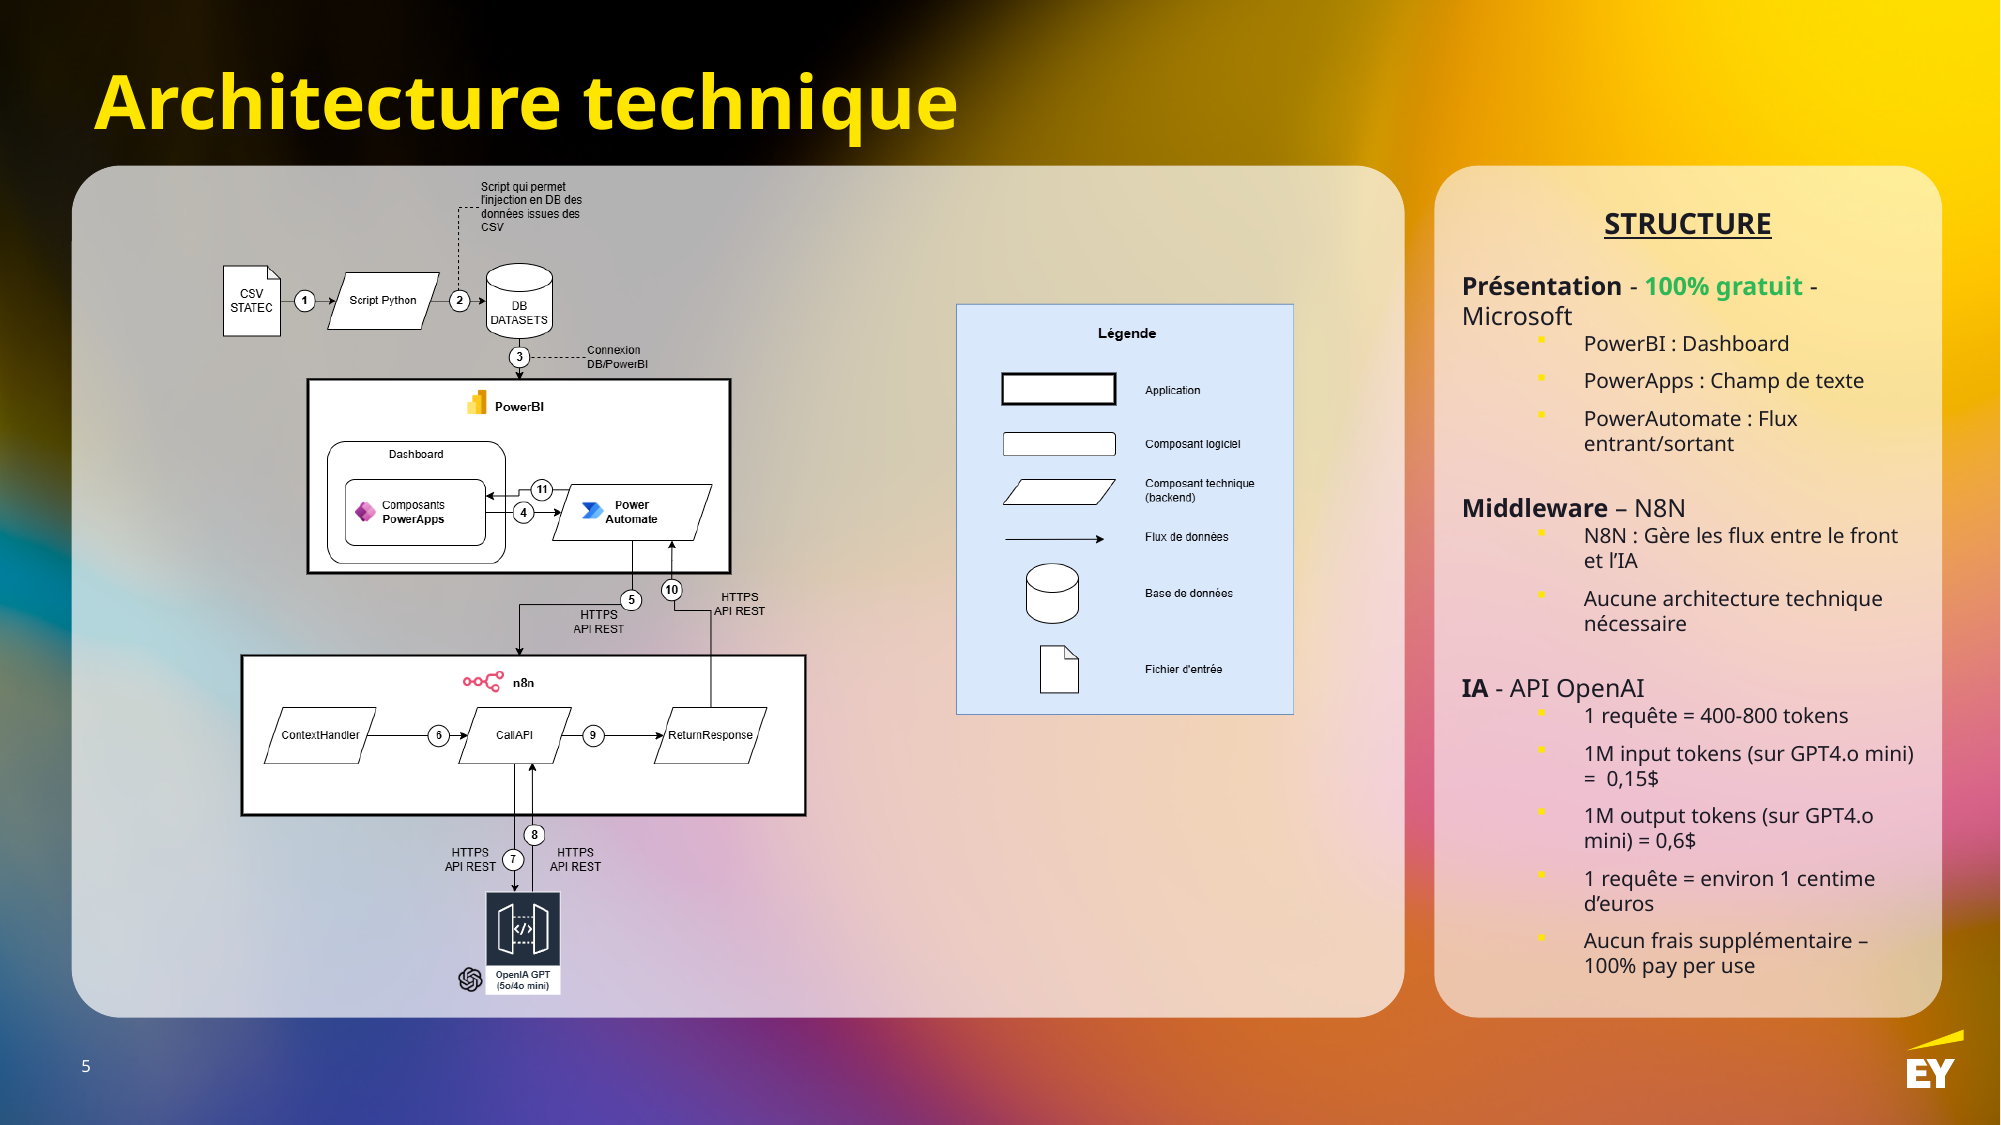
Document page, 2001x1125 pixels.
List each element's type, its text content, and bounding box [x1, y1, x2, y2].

text_box STRUCTURE Présentation - 100% gratuit - Microsoft PowerBI : Dashboard PowerApps : Champ de texte PowerAutomate : Flux entrant/sortant Middleware – N8N N8N : Gère les flux entre le front et l’IA Aucune architecture technique nécessaire IA - API OpenAI 1 requête = 400-800 tokens 1M input tokens (sur GPT4.o mini) = 0,15$ 1M output tokens (sur GPT4.o mini) = 0,6$ 1 requête = environ 1 centime d’euros Aucun frais supplémentaire – 100% pay per use [1434, 165, 1943, 1018]
text_box [71, 165, 1405, 1018]
slide_number 5 [81, 1055, 165, 1077]
text_box Architecture technique [79, 60, 1525, 230]
picture [0, 0, 2001, 1125]
